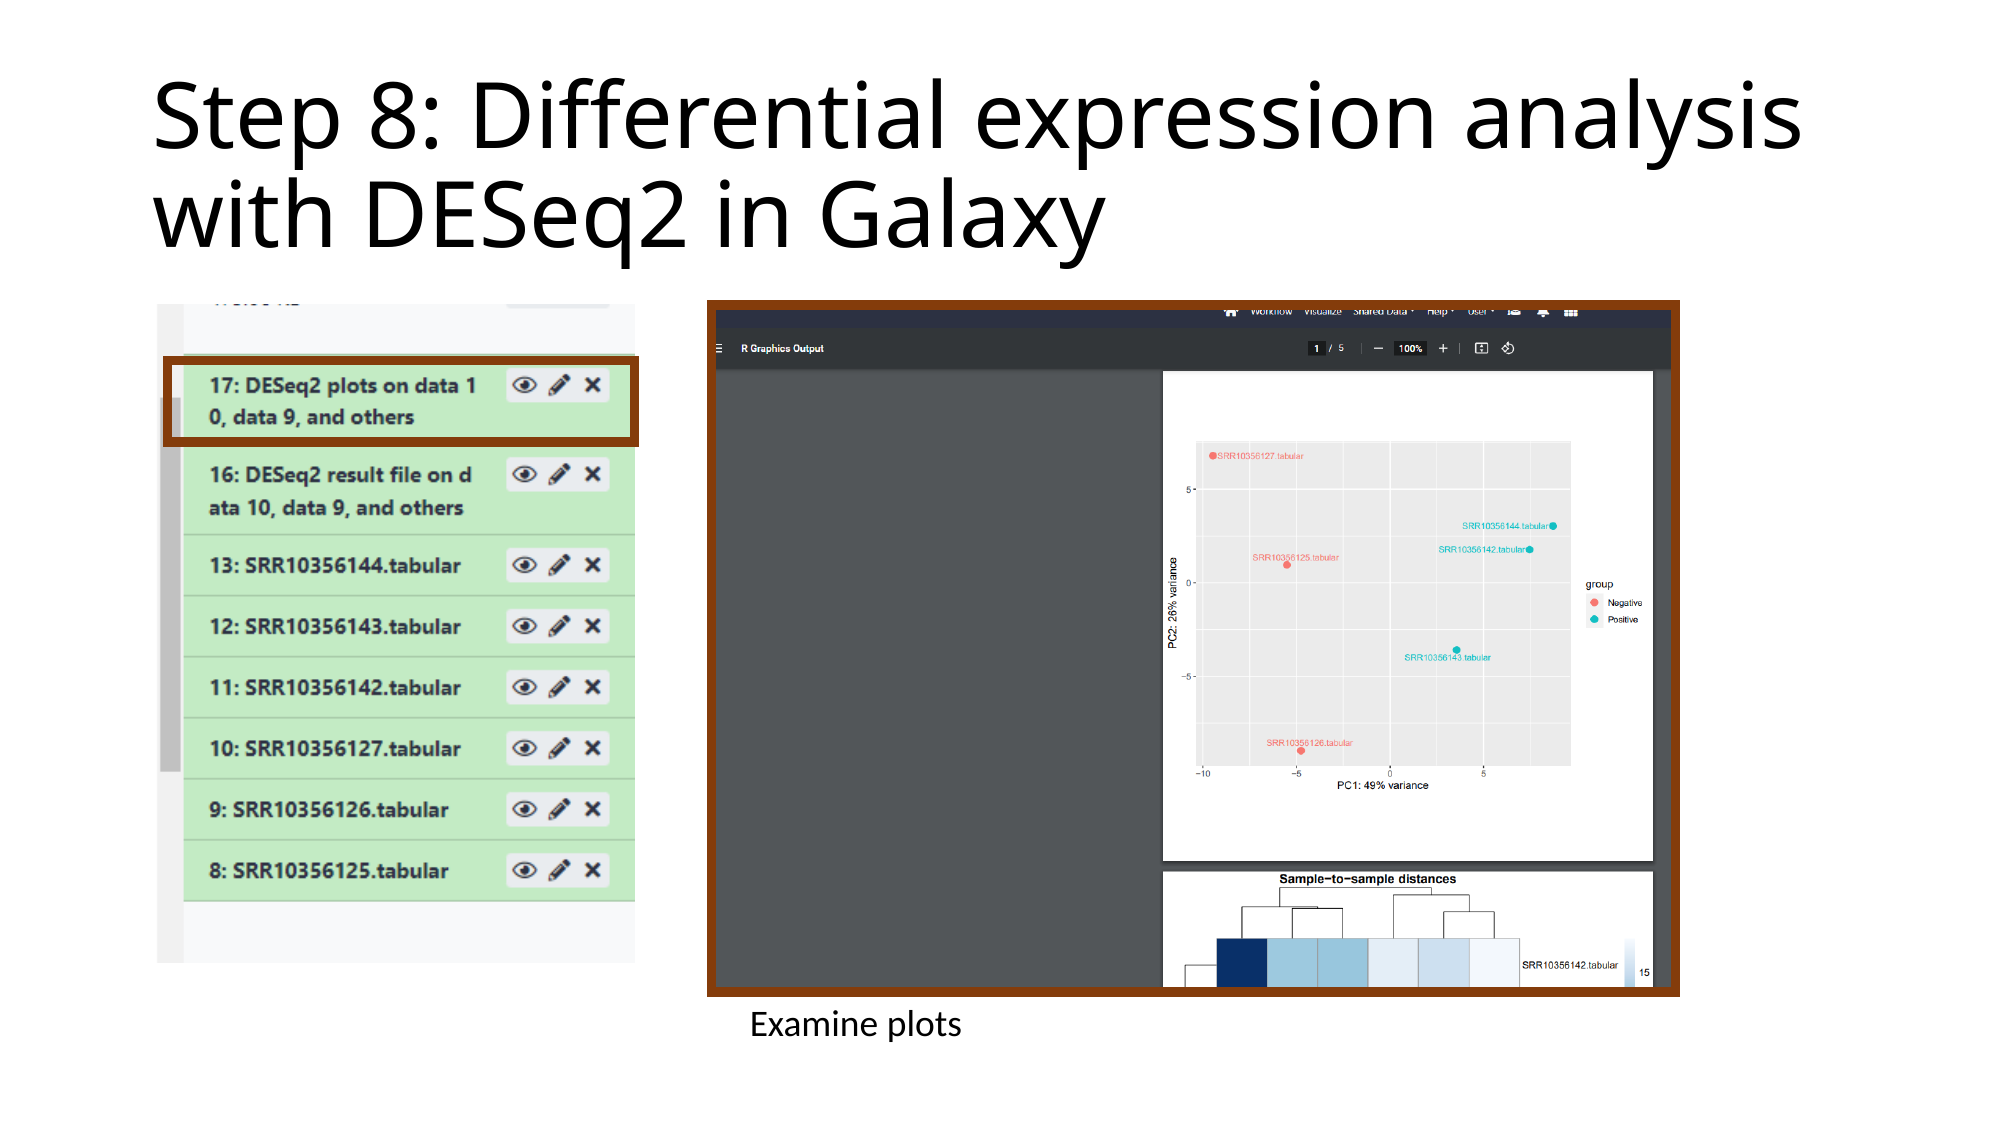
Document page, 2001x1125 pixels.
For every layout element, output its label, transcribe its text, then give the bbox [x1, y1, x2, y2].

picture [137, 304, 635, 963]
title Step 8: Differential expression analysis with DESeq2 in Galaxy [137, 59, 1863, 278]
text_box Examine plots [735, 993, 978, 1052]
picture [711, 304, 1676, 993]
